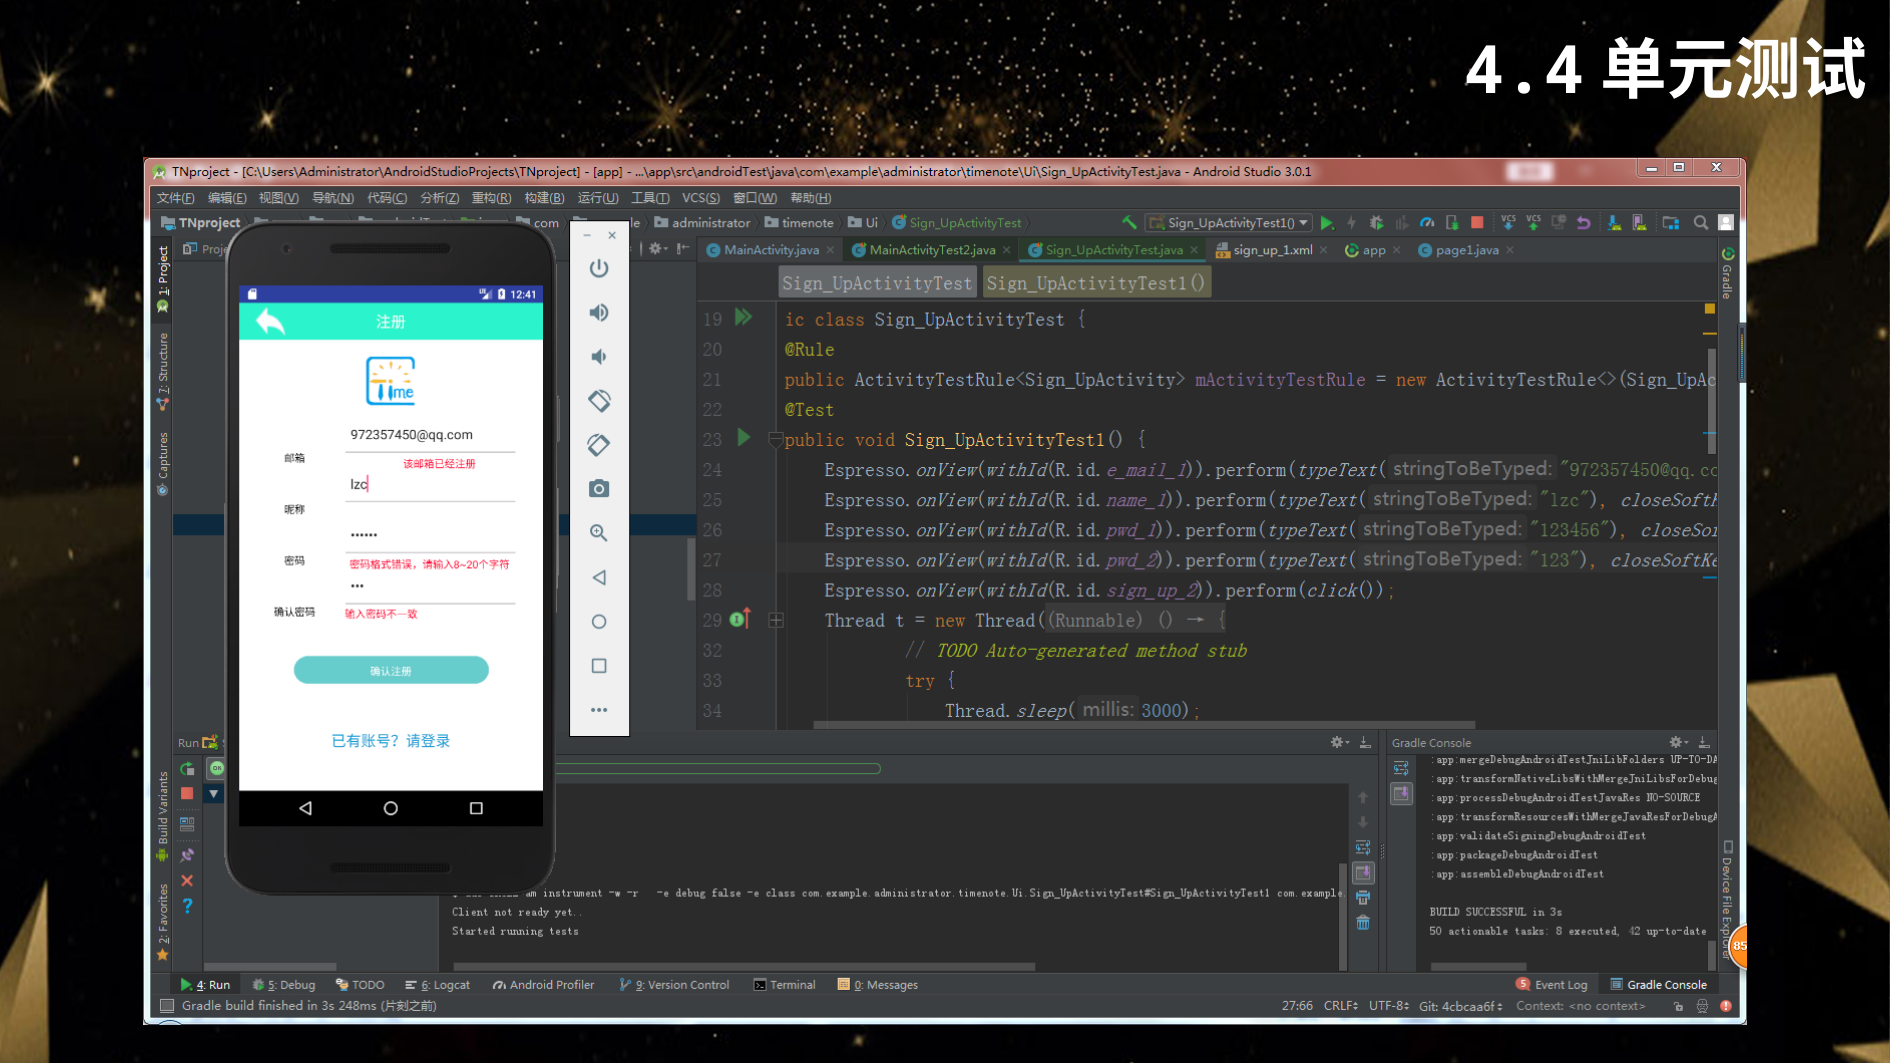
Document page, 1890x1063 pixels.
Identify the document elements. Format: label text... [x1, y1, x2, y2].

picture [0, 0, 1890, 1063]
text_box 4.4单元测试 [1464, 26, 1868, 195]
